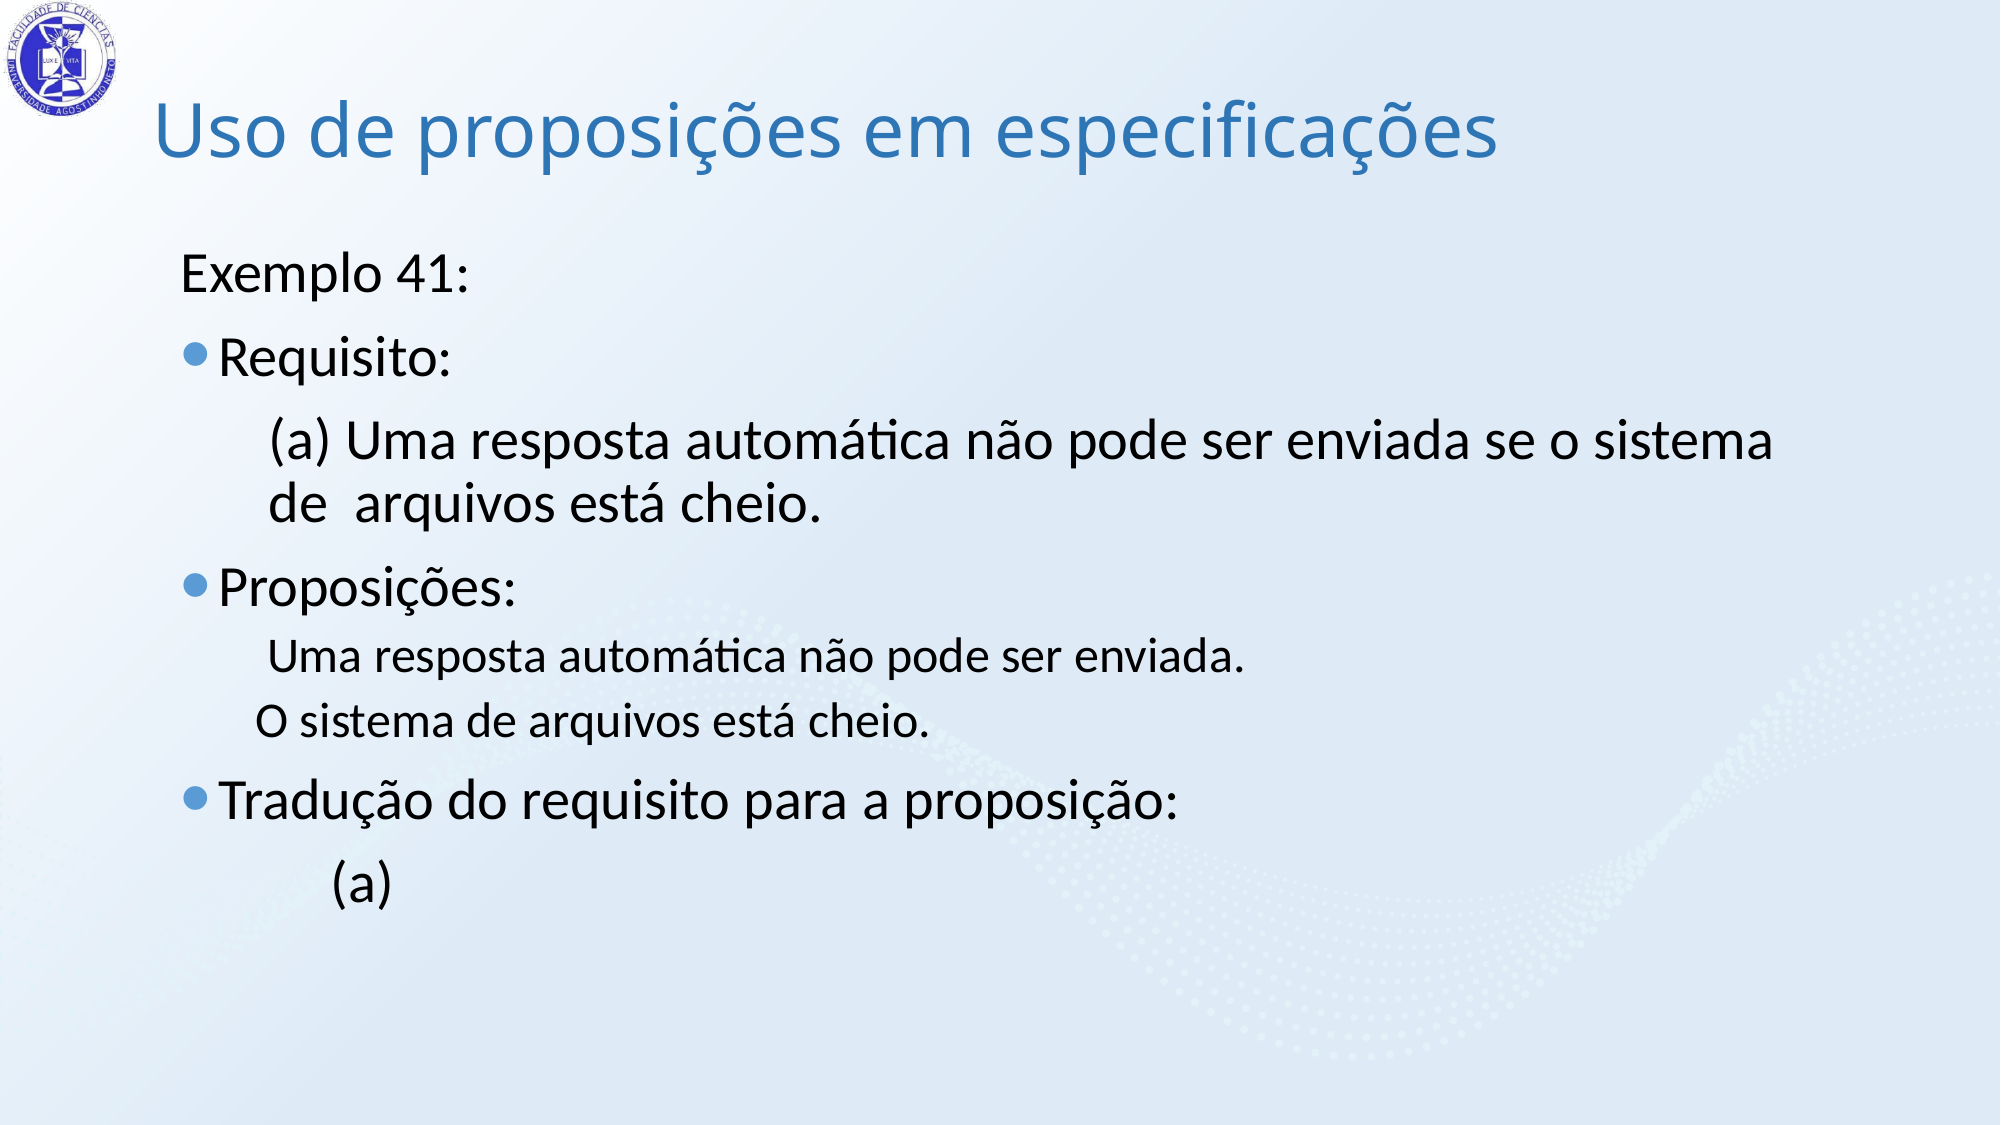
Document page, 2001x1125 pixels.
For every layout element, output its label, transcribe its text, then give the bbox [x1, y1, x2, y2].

picture [0, 0, 138, 120]
title Uso de proposições em especificações [137, 59, 1863, 207]
